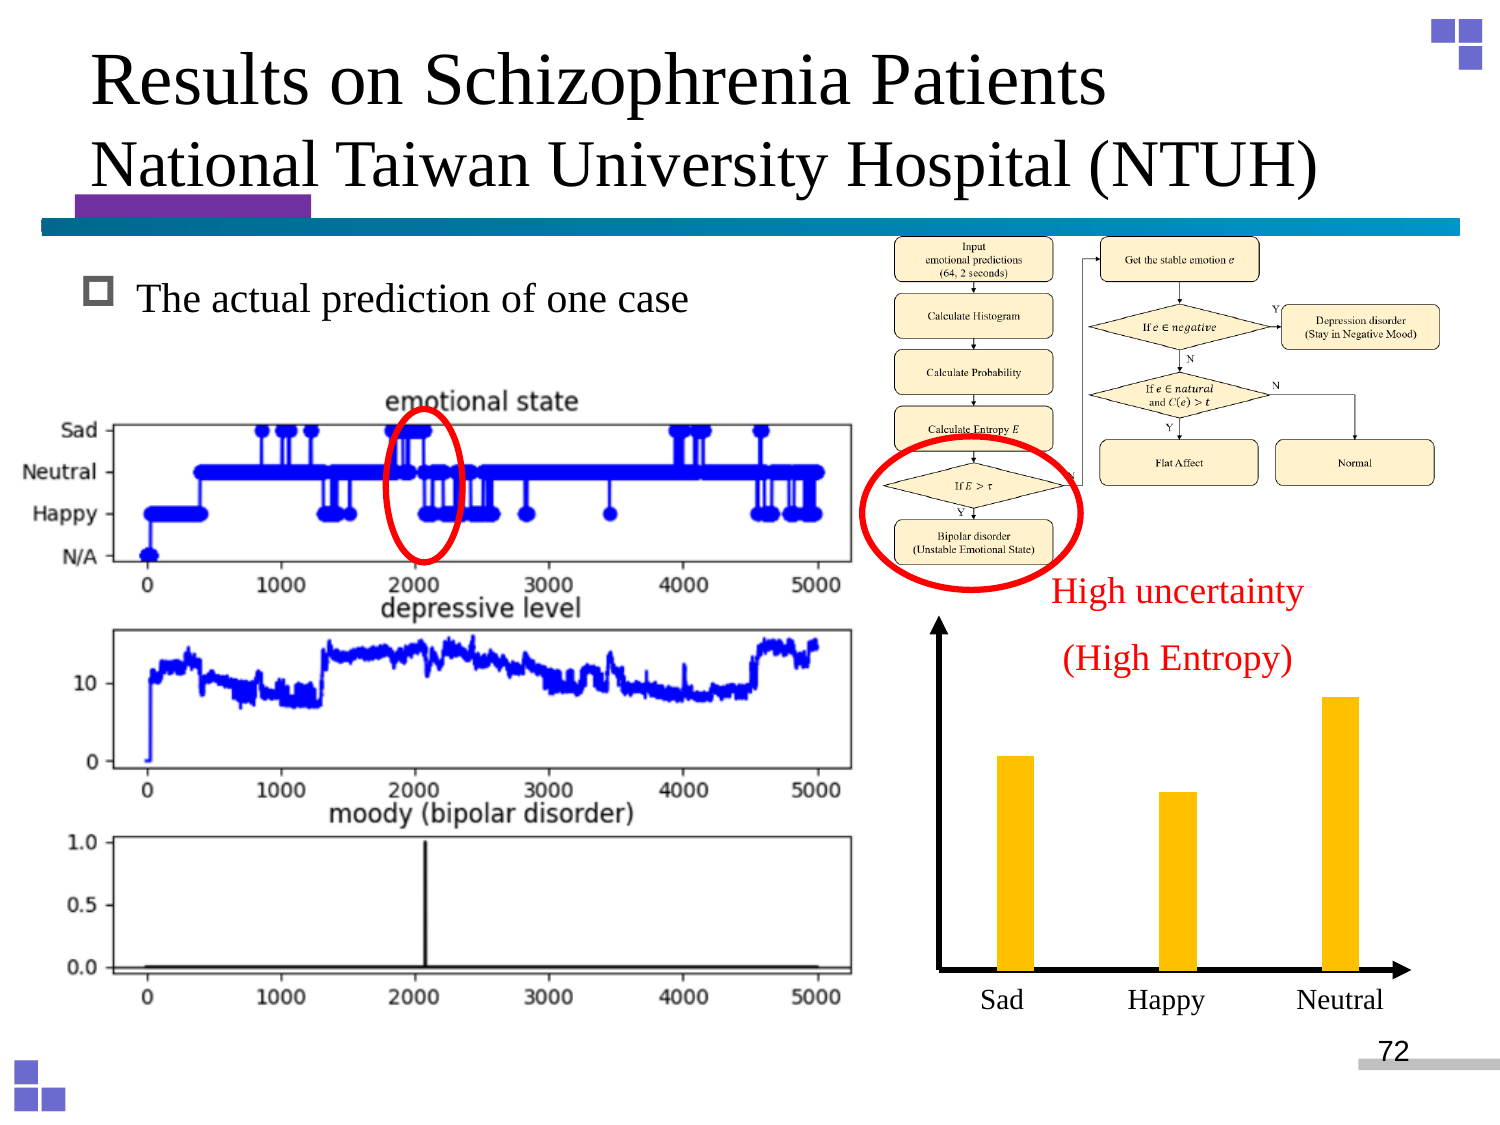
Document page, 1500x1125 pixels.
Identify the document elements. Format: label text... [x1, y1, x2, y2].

text_box High uncertainty (High Entropy) [1018, 565, 1338, 686]
picture [881, 237, 1440, 565]
picture [0, 337, 876, 1052]
text_box [889, 565, 1054, 591]
text_box Sad [965, 972, 1067, 1023]
slide_number 72 [1074, 1024, 1425, 1103]
list The actual prediction of one case [64, 554, 1415, 1071]
text_box [876, 468, 881, 558]
text_box [1322, 697, 1359, 970]
text_box [997, 756, 1034, 970]
list The actual prediction of one case [64, 263, 881, 472]
title Results on Schizophrenia Patients National Taiwan University Hospital (NTUH) [75, 20, 1425, 209]
text_box [1159, 792, 1197, 970]
text_box Happy [1112, 972, 1244, 1023]
text_box Neutral [1248, 972, 1433, 1023]
